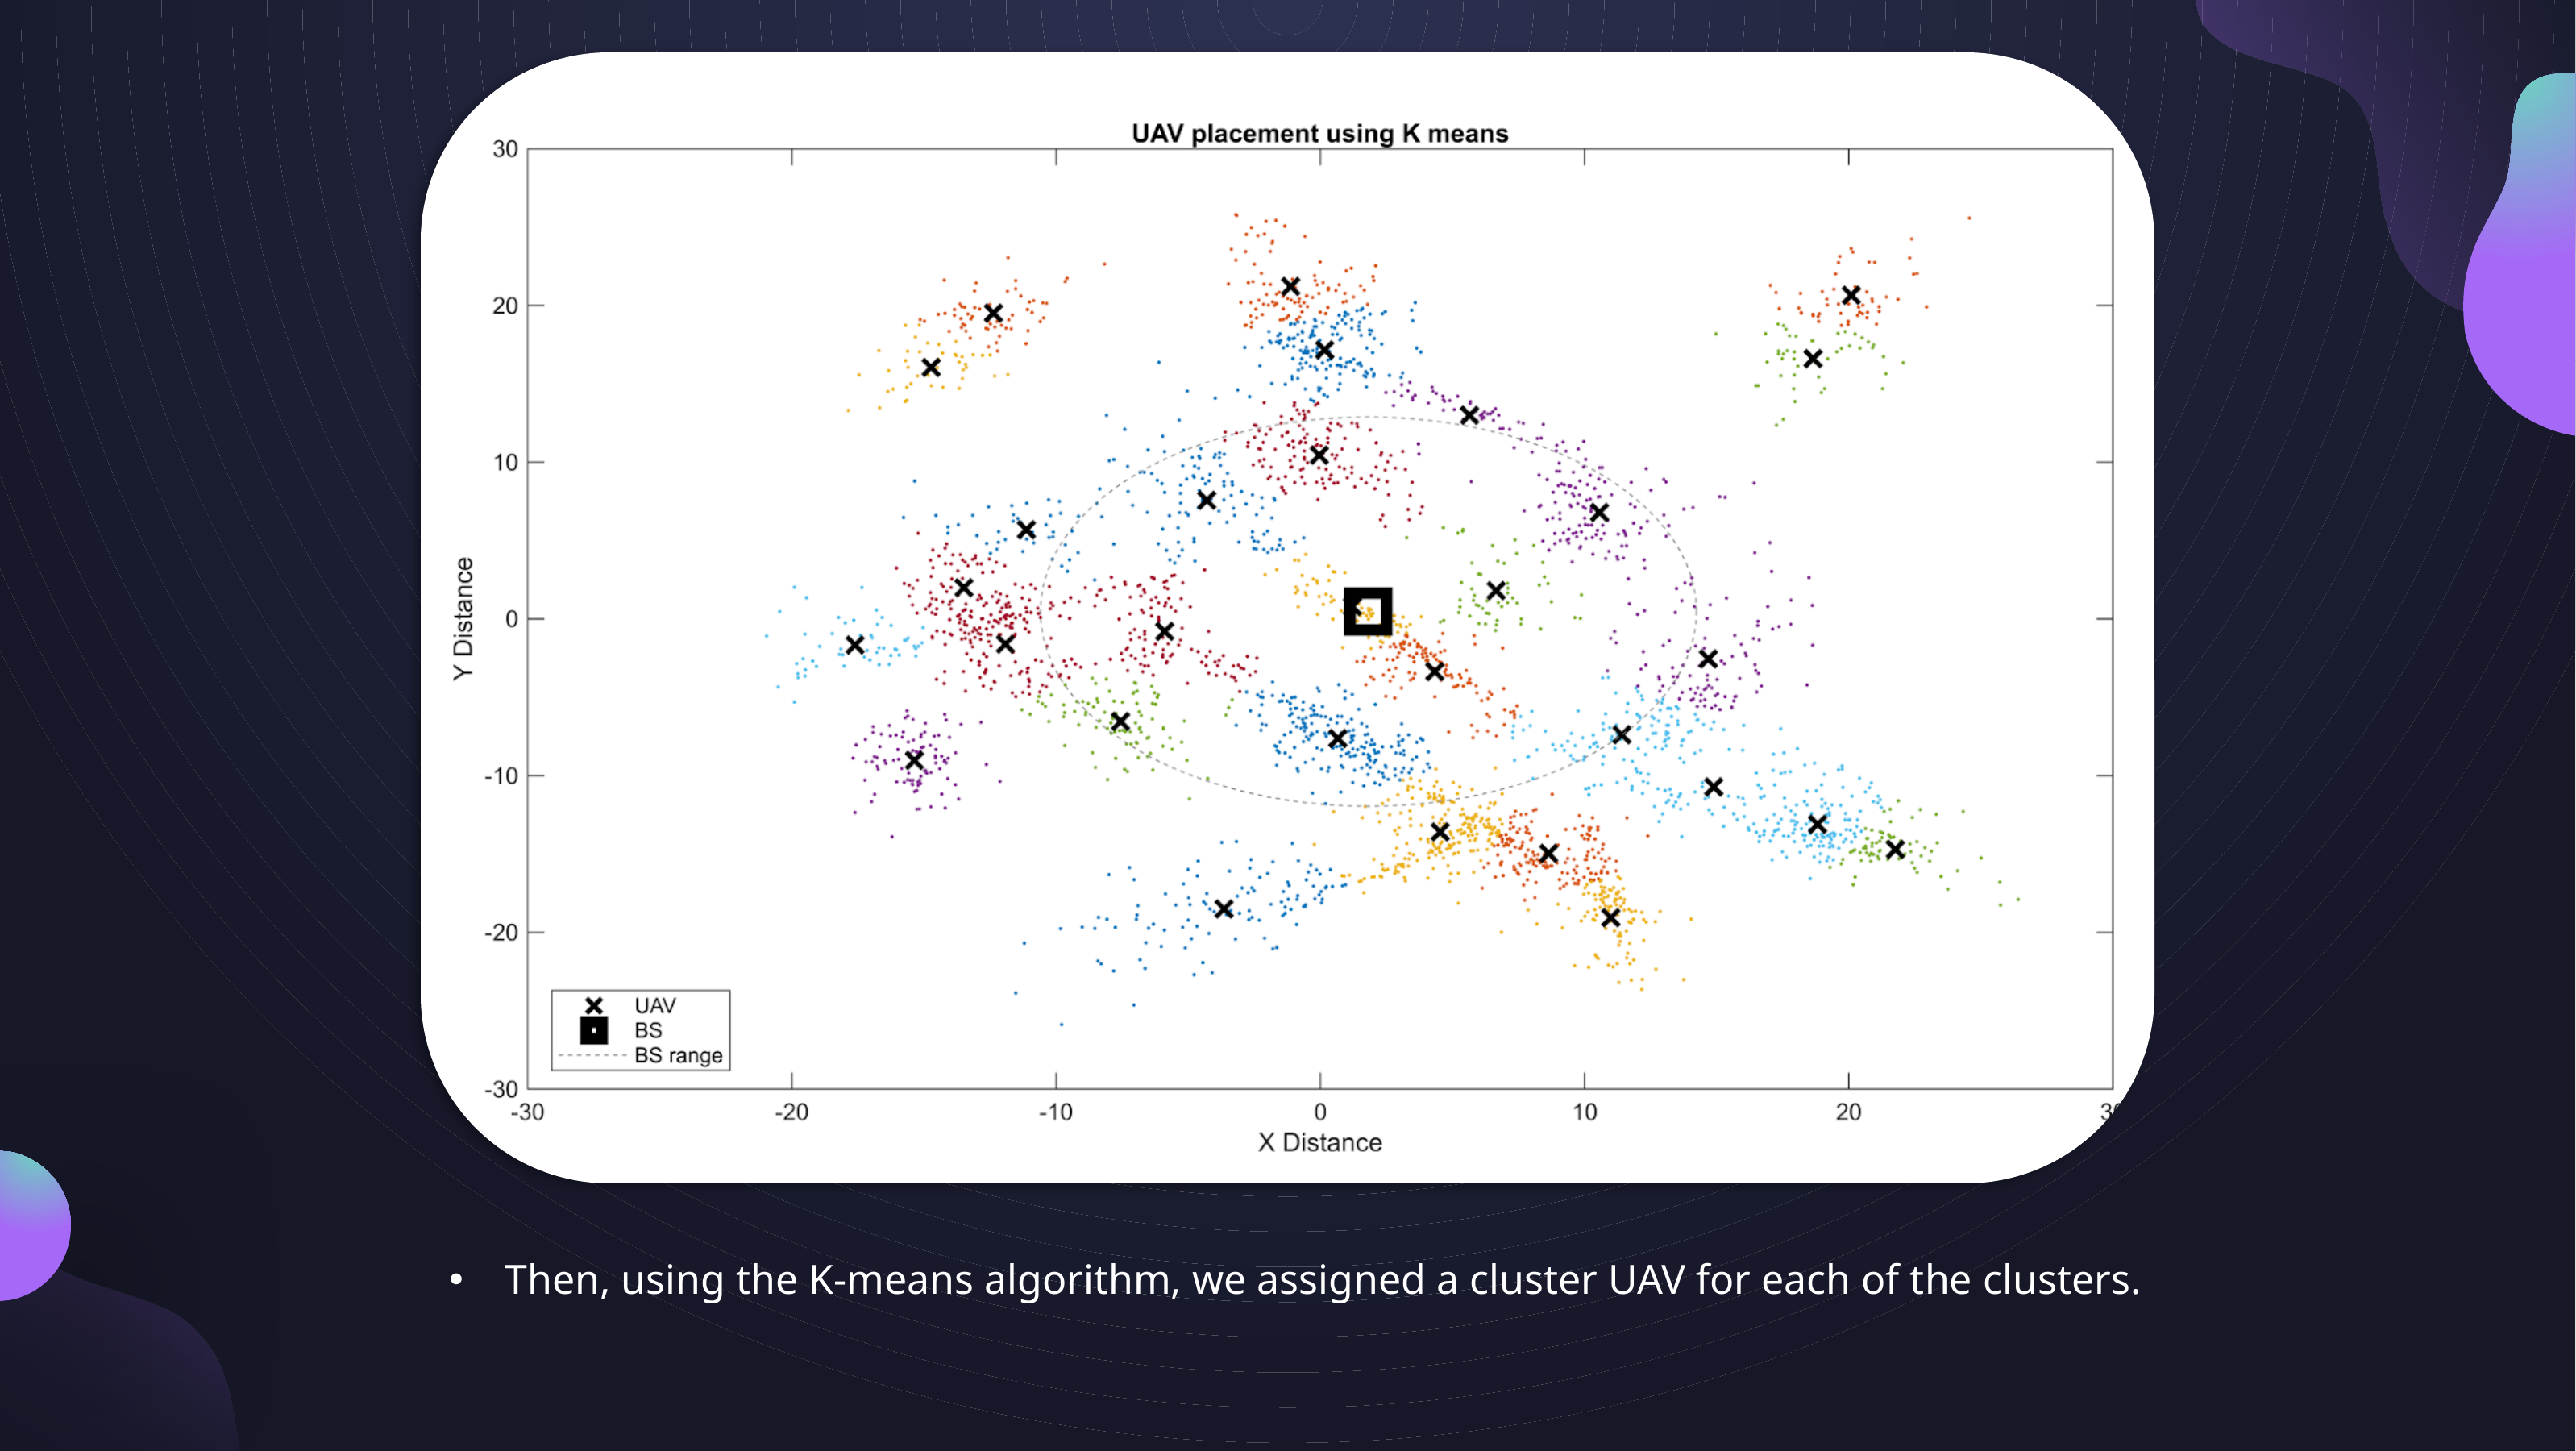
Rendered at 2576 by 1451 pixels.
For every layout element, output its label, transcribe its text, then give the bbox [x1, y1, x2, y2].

text_box Then, using the K-means algorithm, we assigned a cluster UAV for each of the clusters. [437, 1253, 2479, 1399]
picture [420, 52, 2155, 1183]
